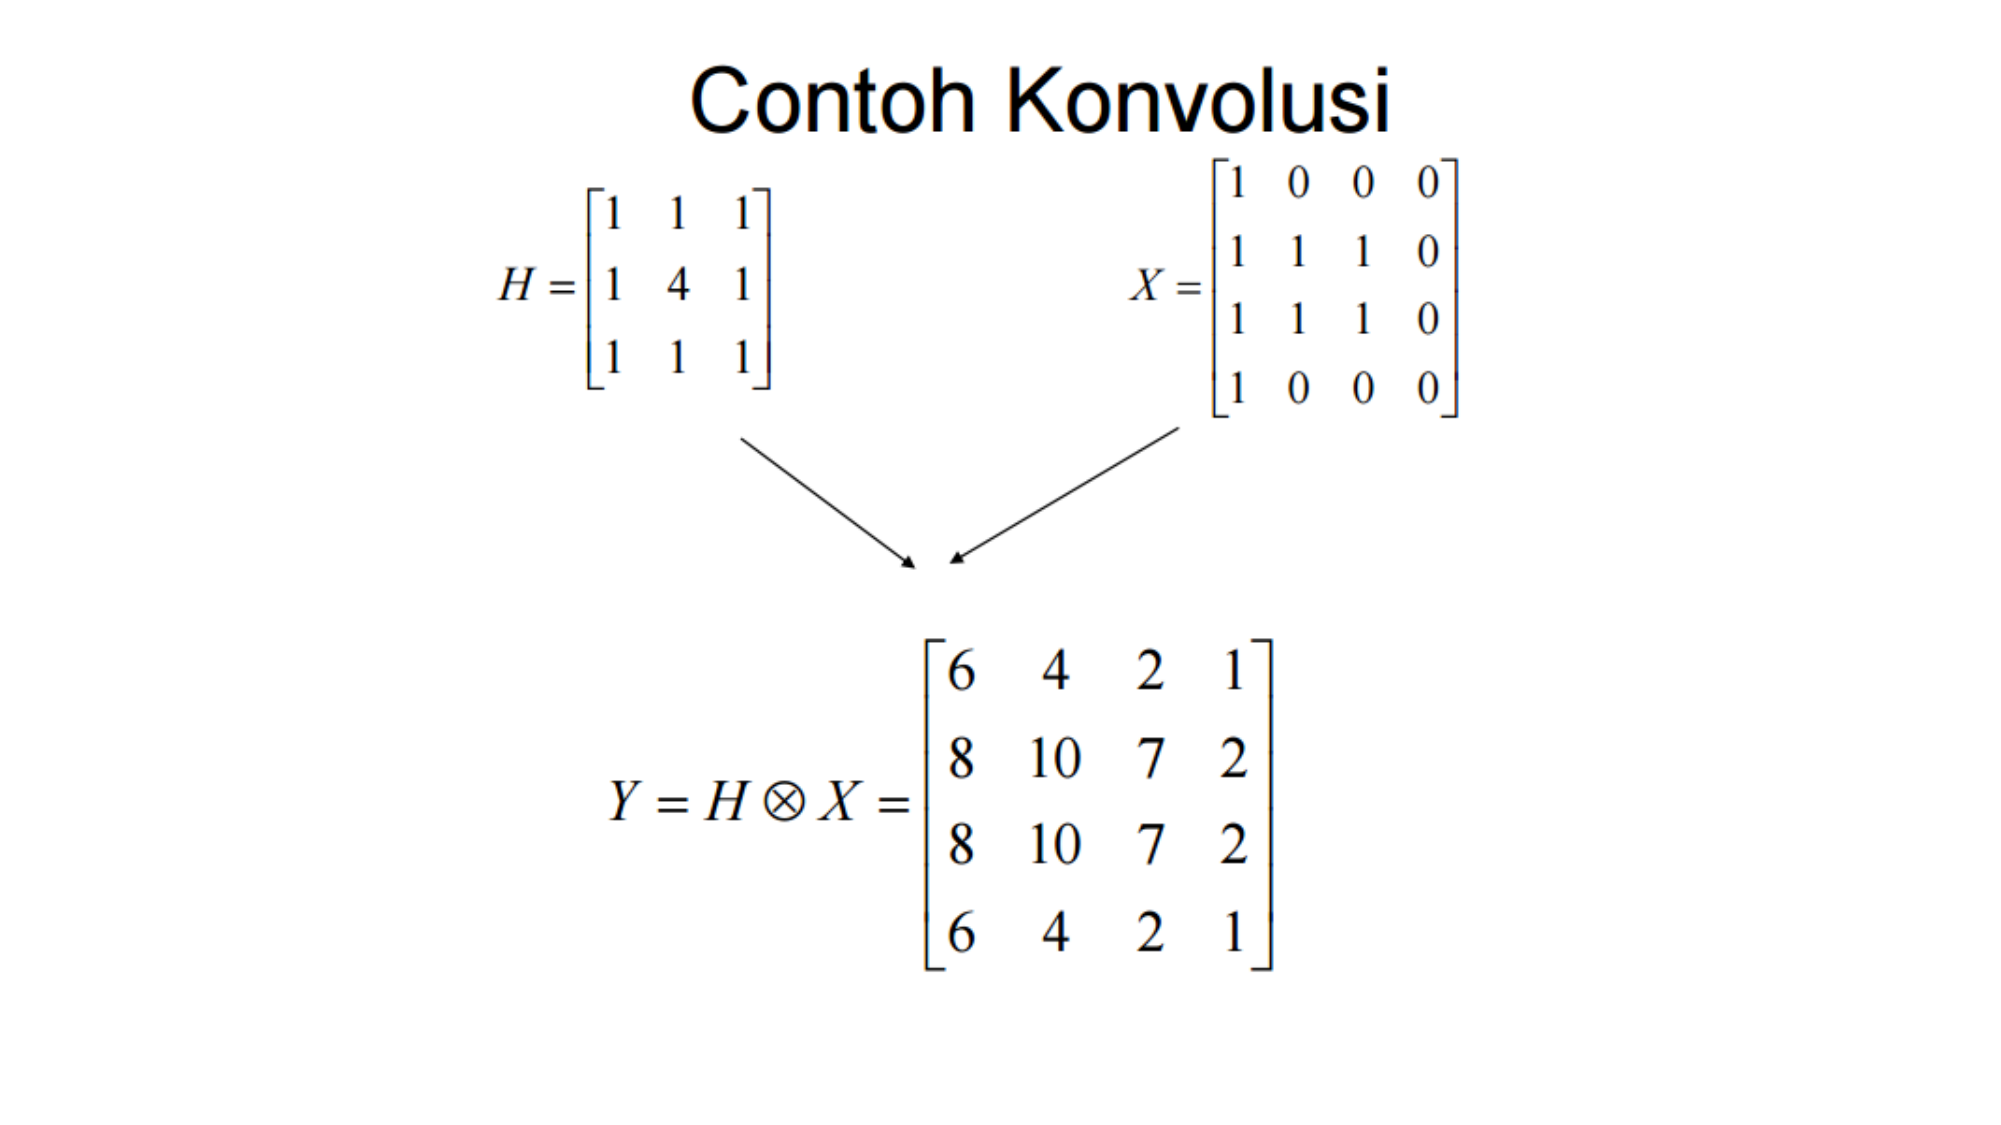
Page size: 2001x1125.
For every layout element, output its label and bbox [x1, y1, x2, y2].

picture [459, 59, 1541, 1002]
